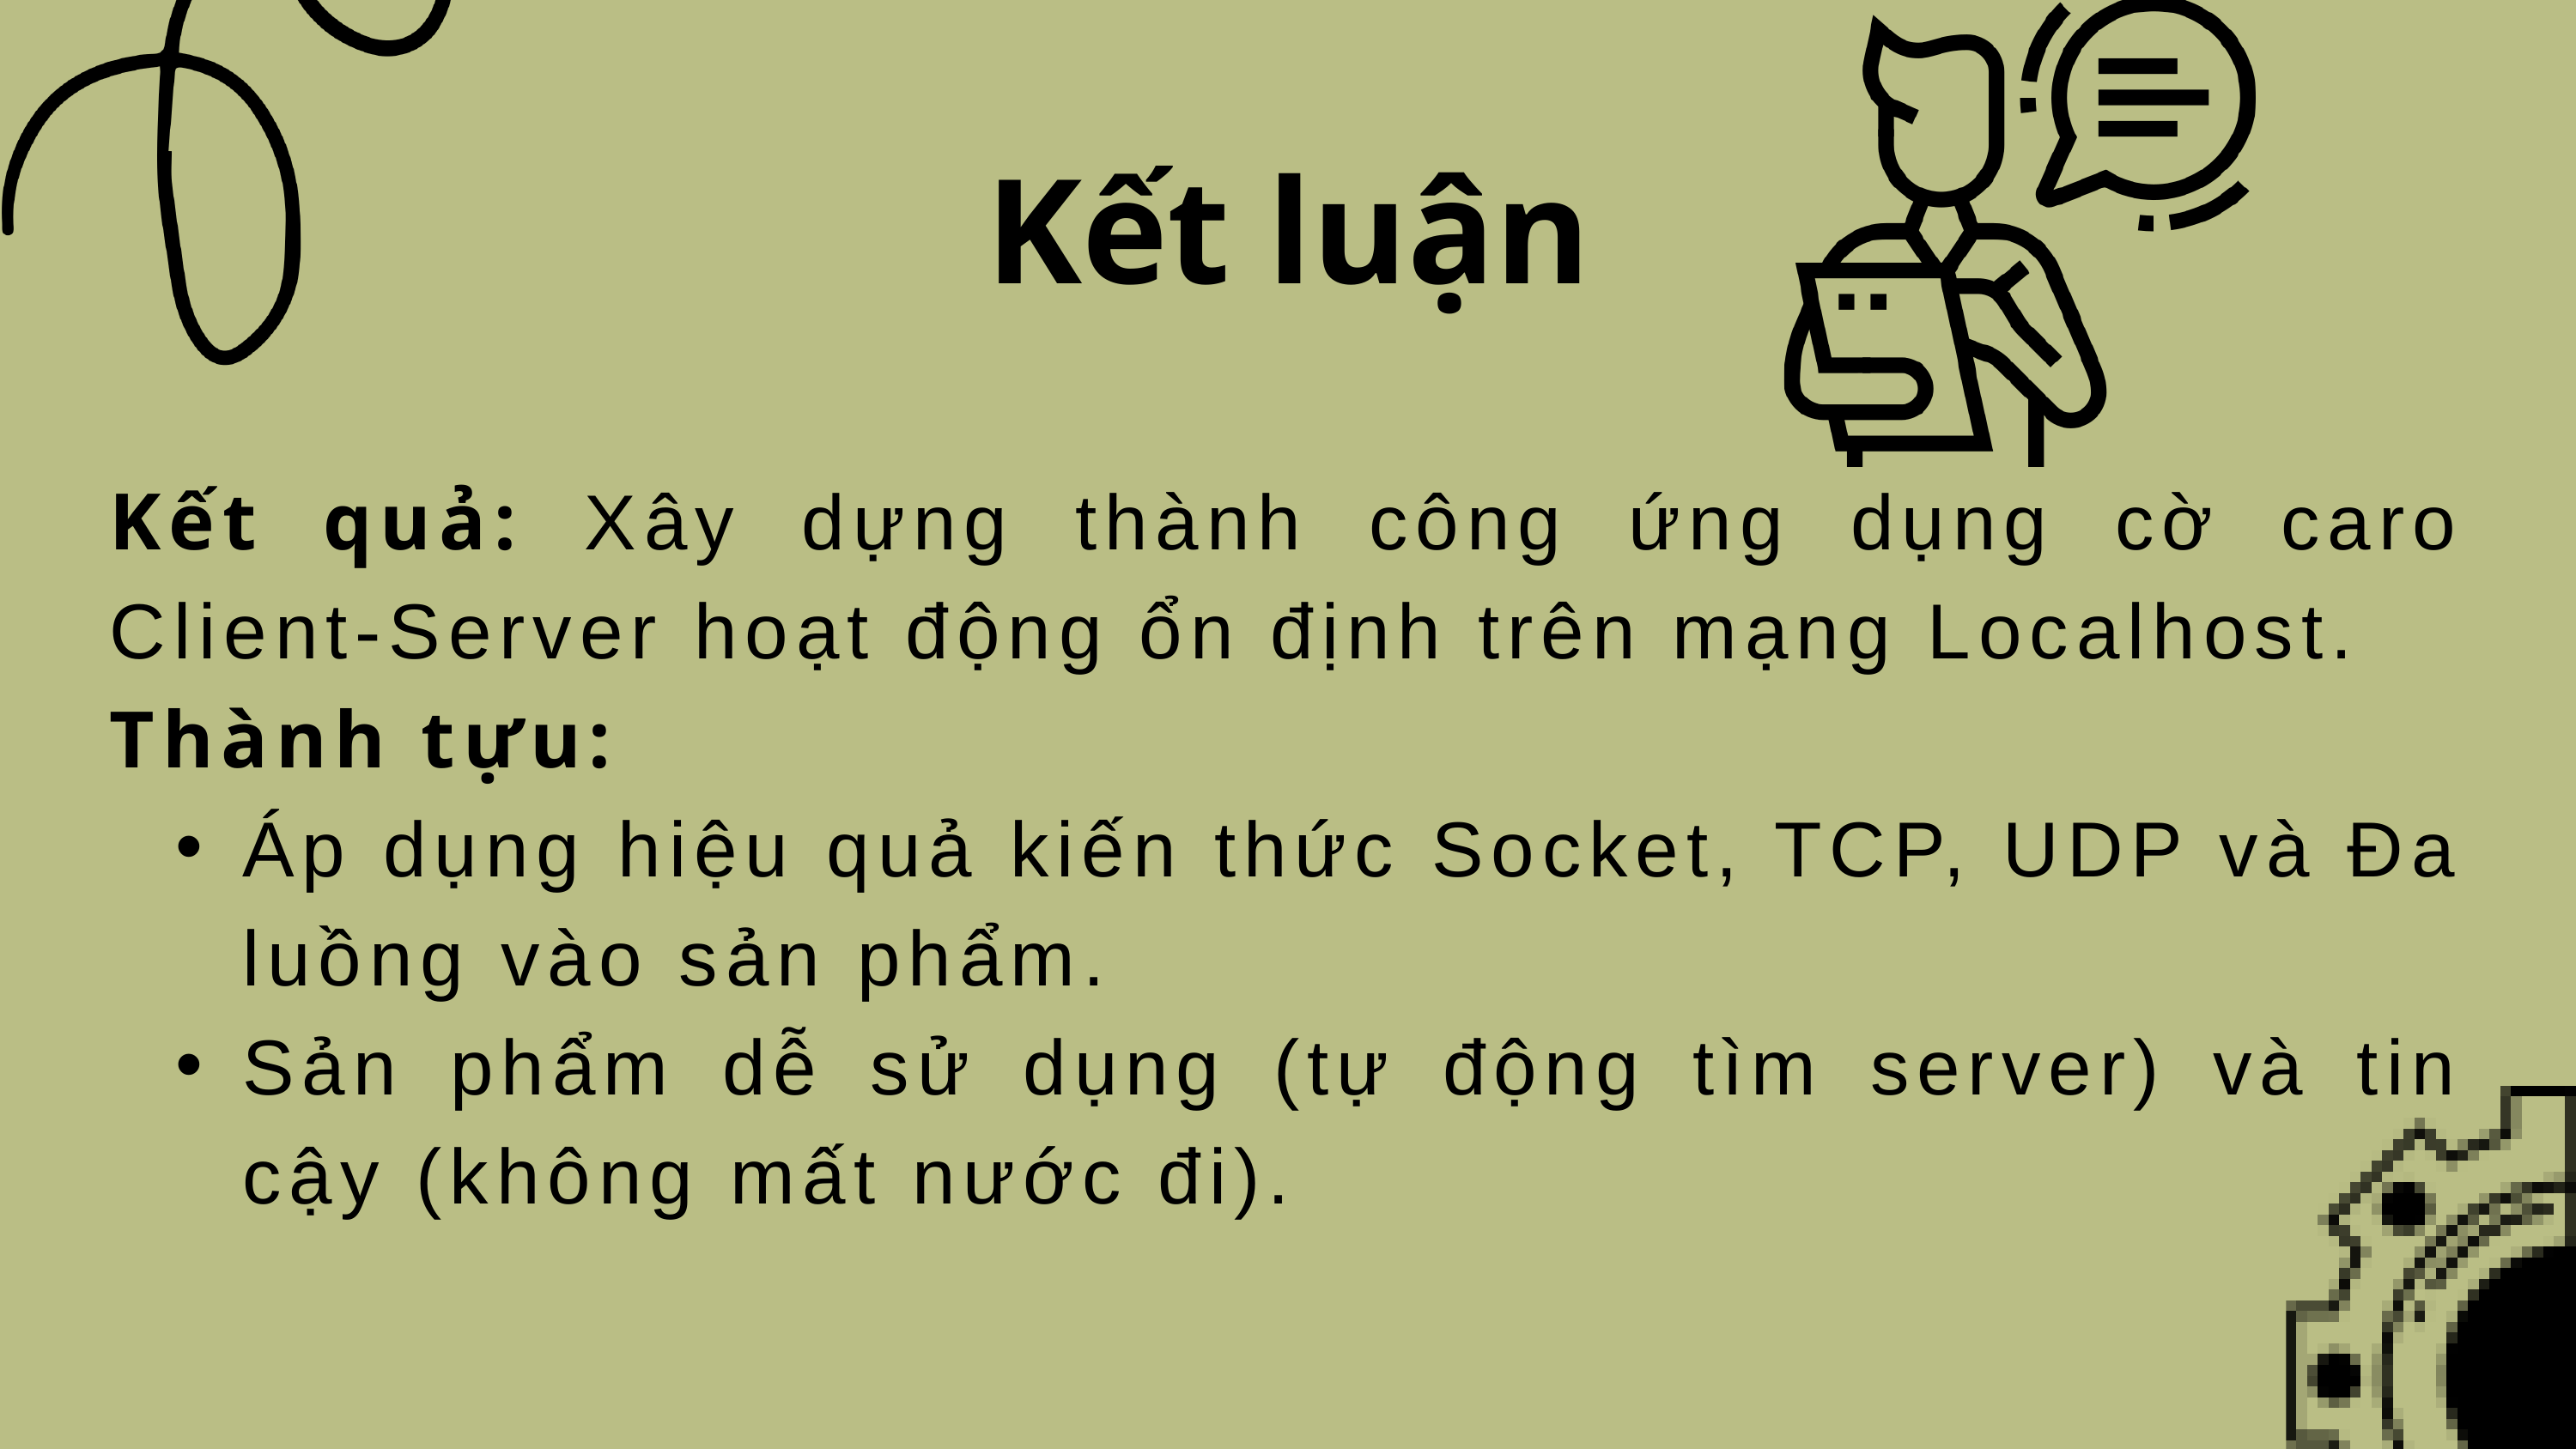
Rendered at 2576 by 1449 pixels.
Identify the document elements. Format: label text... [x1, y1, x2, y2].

text_box [2286, 1086, 2576, 1449]
text_box [1783, 0, 2256, 456]
text_box Kết quả: Xây dựng thành công ứng dụng cờ caro Client-Server hoạt động ổn định trên mạng Localhost. Thành tựu: Áp dụng hiệu quả kiến thức Socket, TCP, UDP và Đa luồng vào sản phẩm. Sản phẩm dễ sử dụng (tự động tìm server) và tin cậy (không mất nước đi). [109, 456, 2467, 1220]
text_box [0, 0, 456, 371]
text_box Kết luận [656, 167, 1920, 313]
